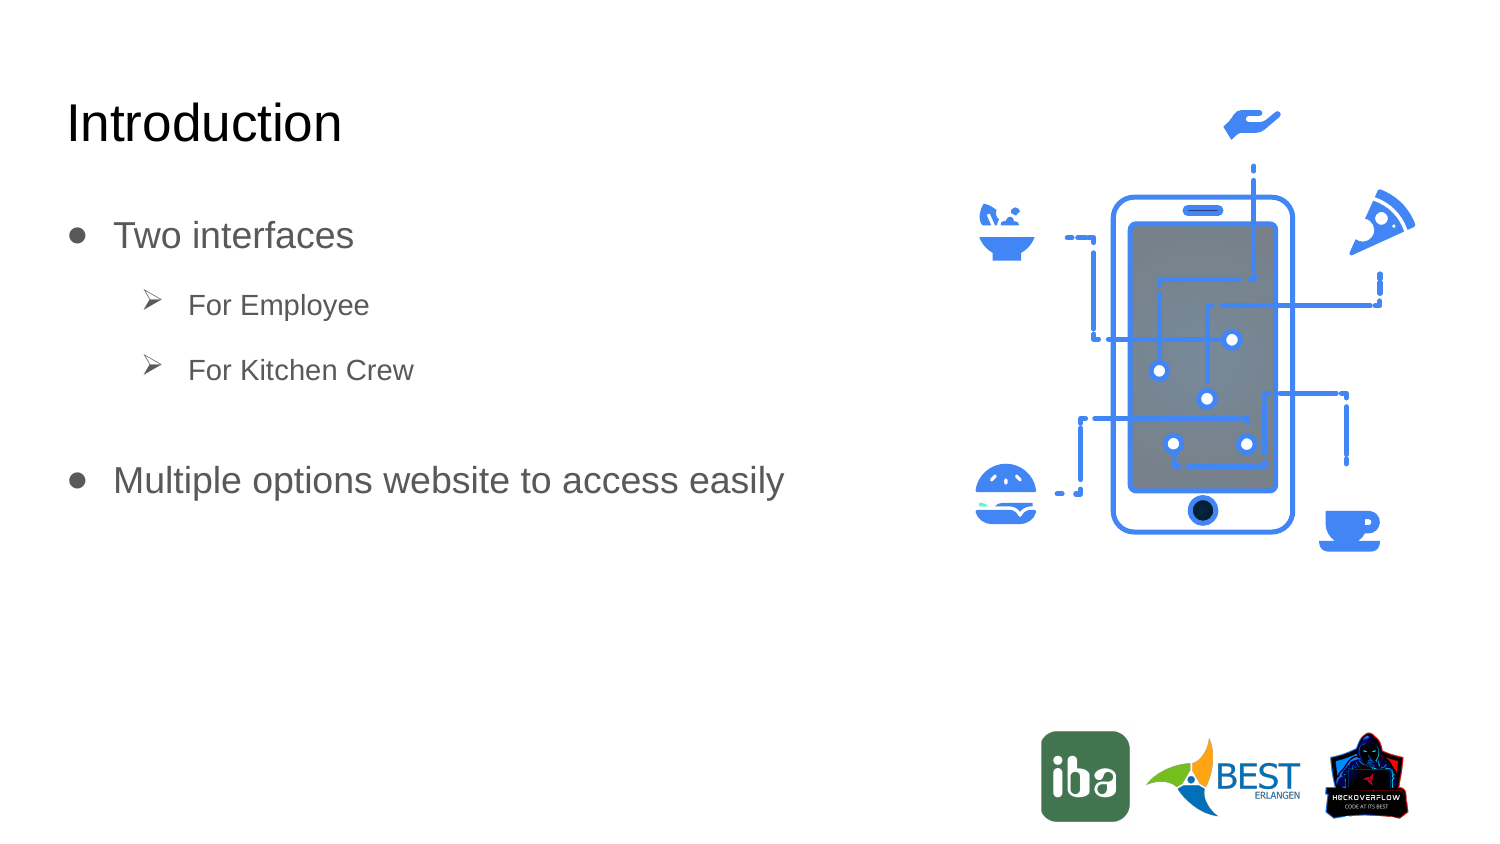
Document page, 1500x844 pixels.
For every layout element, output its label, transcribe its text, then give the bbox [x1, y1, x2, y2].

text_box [1318, 490, 1381, 552]
text_box [1190, 497, 1216, 524]
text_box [1348, 189, 1416, 256]
list Two interfaces For Employee For Kitchen Crew Multiple options website to access easily [51, 189, 1449, 750]
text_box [977, 203, 1037, 261]
text_box [1238, 435, 1256, 453]
picture [1041, 750, 1420, 830]
text_box [1198, 390, 1216, 408]
text_box [1165, 435, 1182, 453]
text_box [1130, 223, 1276, 491]
text_box [1151, 362, 1168, 380]
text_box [1223, 72, 1285, 141]
text_box [1223, 331, 1241, 349]
title Introduction [51, 72, 1449, 167]
text_box [1185, 207, 1221, 214]
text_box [975, 463, 1037, 525]
